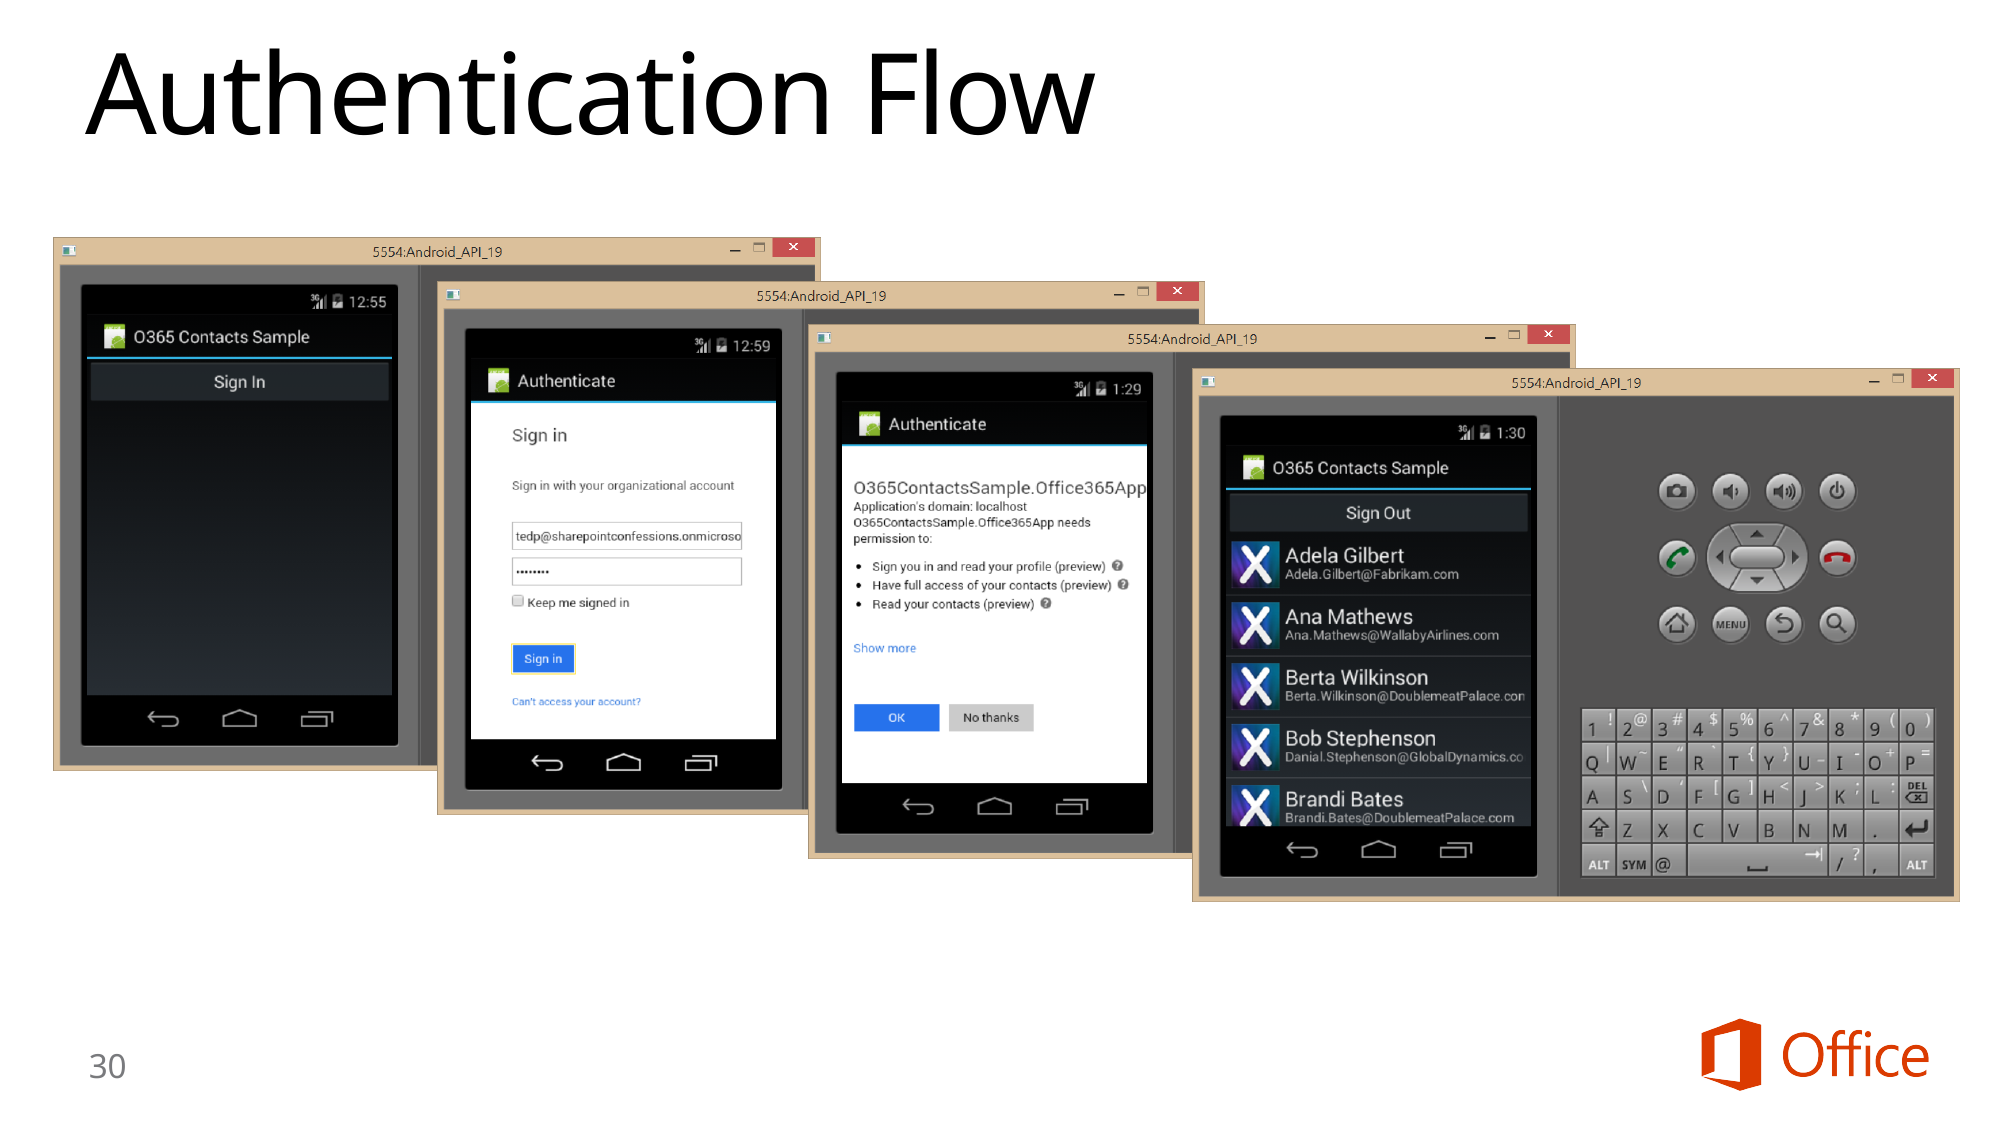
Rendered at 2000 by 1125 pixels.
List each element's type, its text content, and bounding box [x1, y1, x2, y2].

picture [1670, 987, 1960, 1122]
slide_number 30 [68, 1049, 161, 1086]
picture [53, 237, 1960, 902]
title Authentication Flow [85, 37, 1914, 161]
